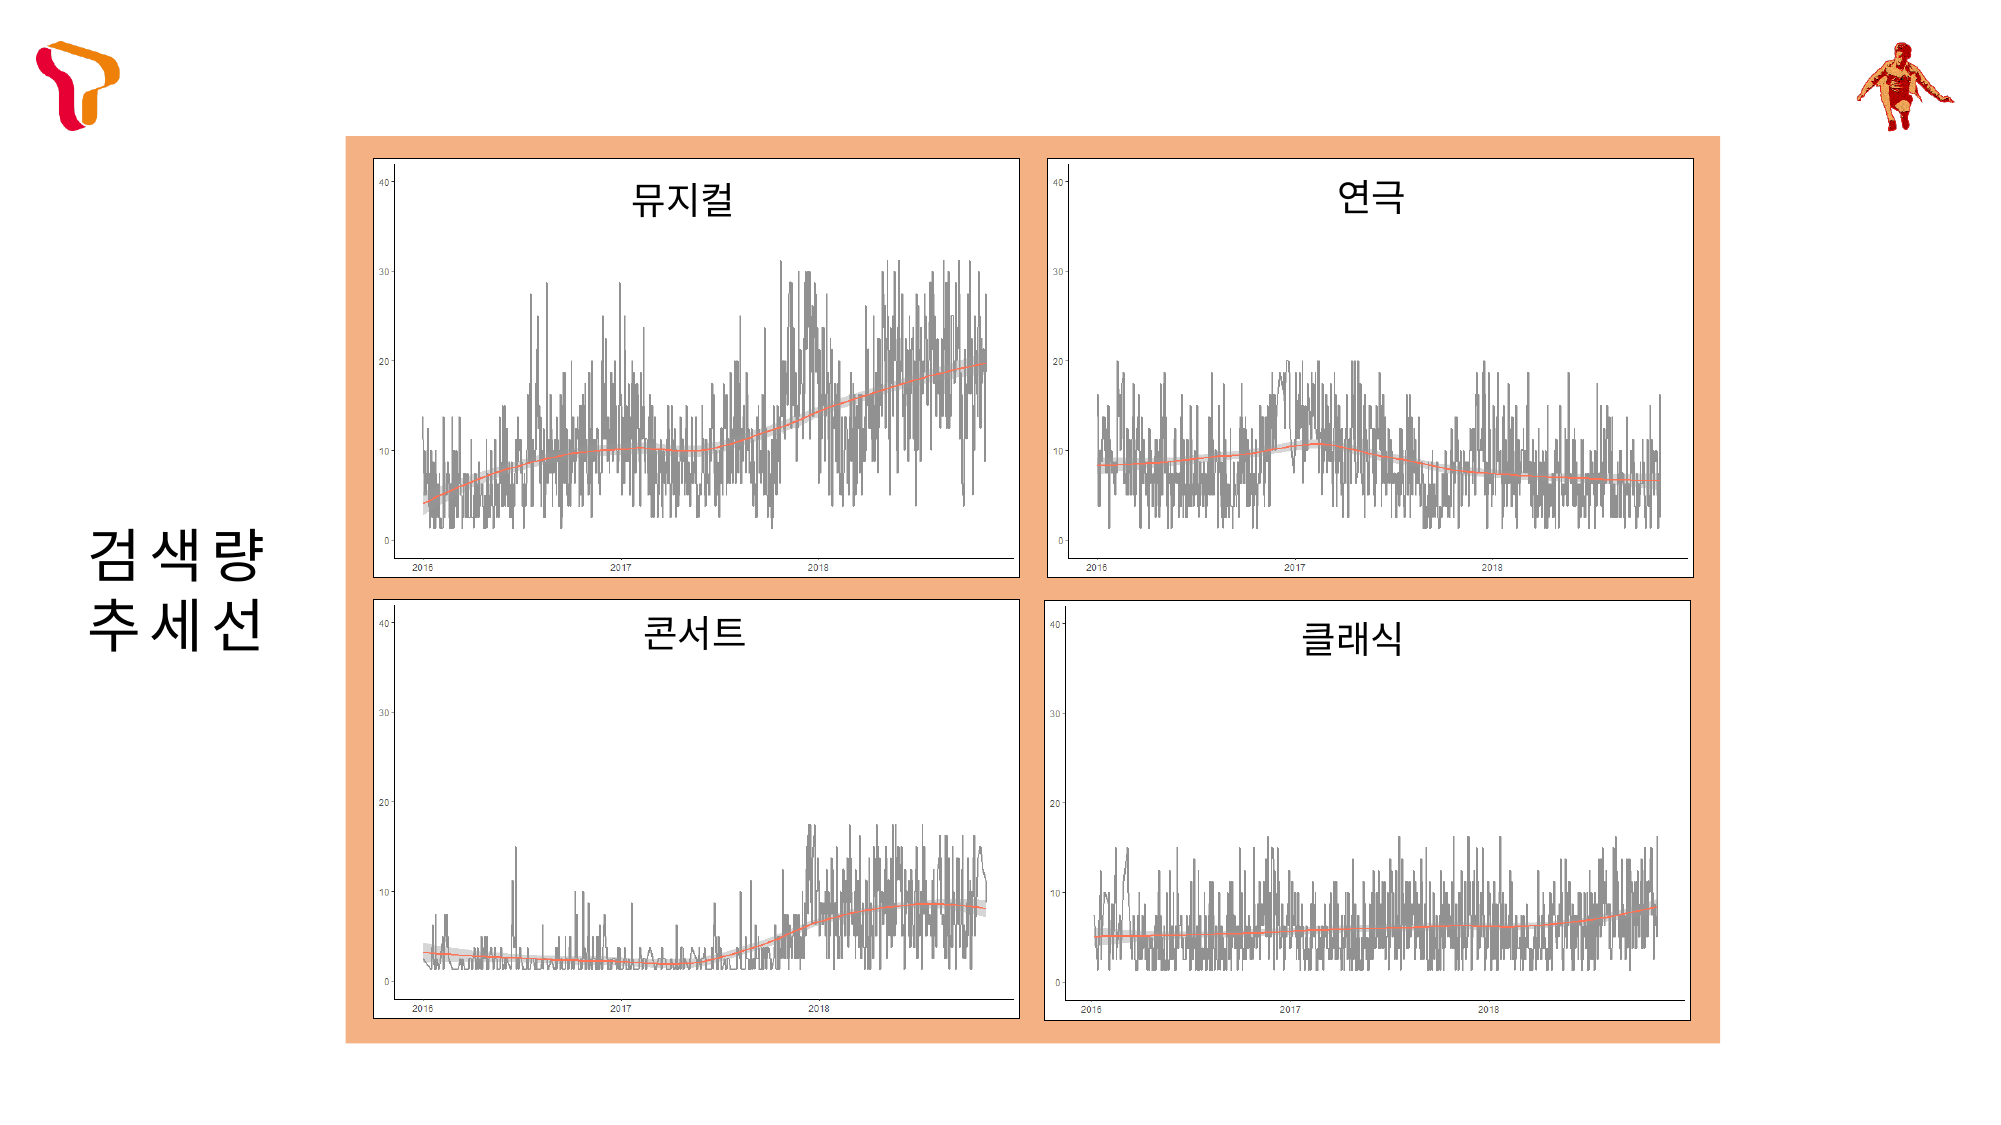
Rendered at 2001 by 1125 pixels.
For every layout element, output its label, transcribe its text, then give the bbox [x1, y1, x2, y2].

text_box 검색량 추세선 [73, 511, 280, 667]
picture [36, 41, 120, 131]
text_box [1044, 600, 1691, 1020]
text_box [344, 135, 1721, 1044]
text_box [373, 158, 1020, 578]
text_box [373, 599, 1020, 1019]
picture [1850, 36, 1963, 137]
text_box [1047, 158, 1694, 578]
